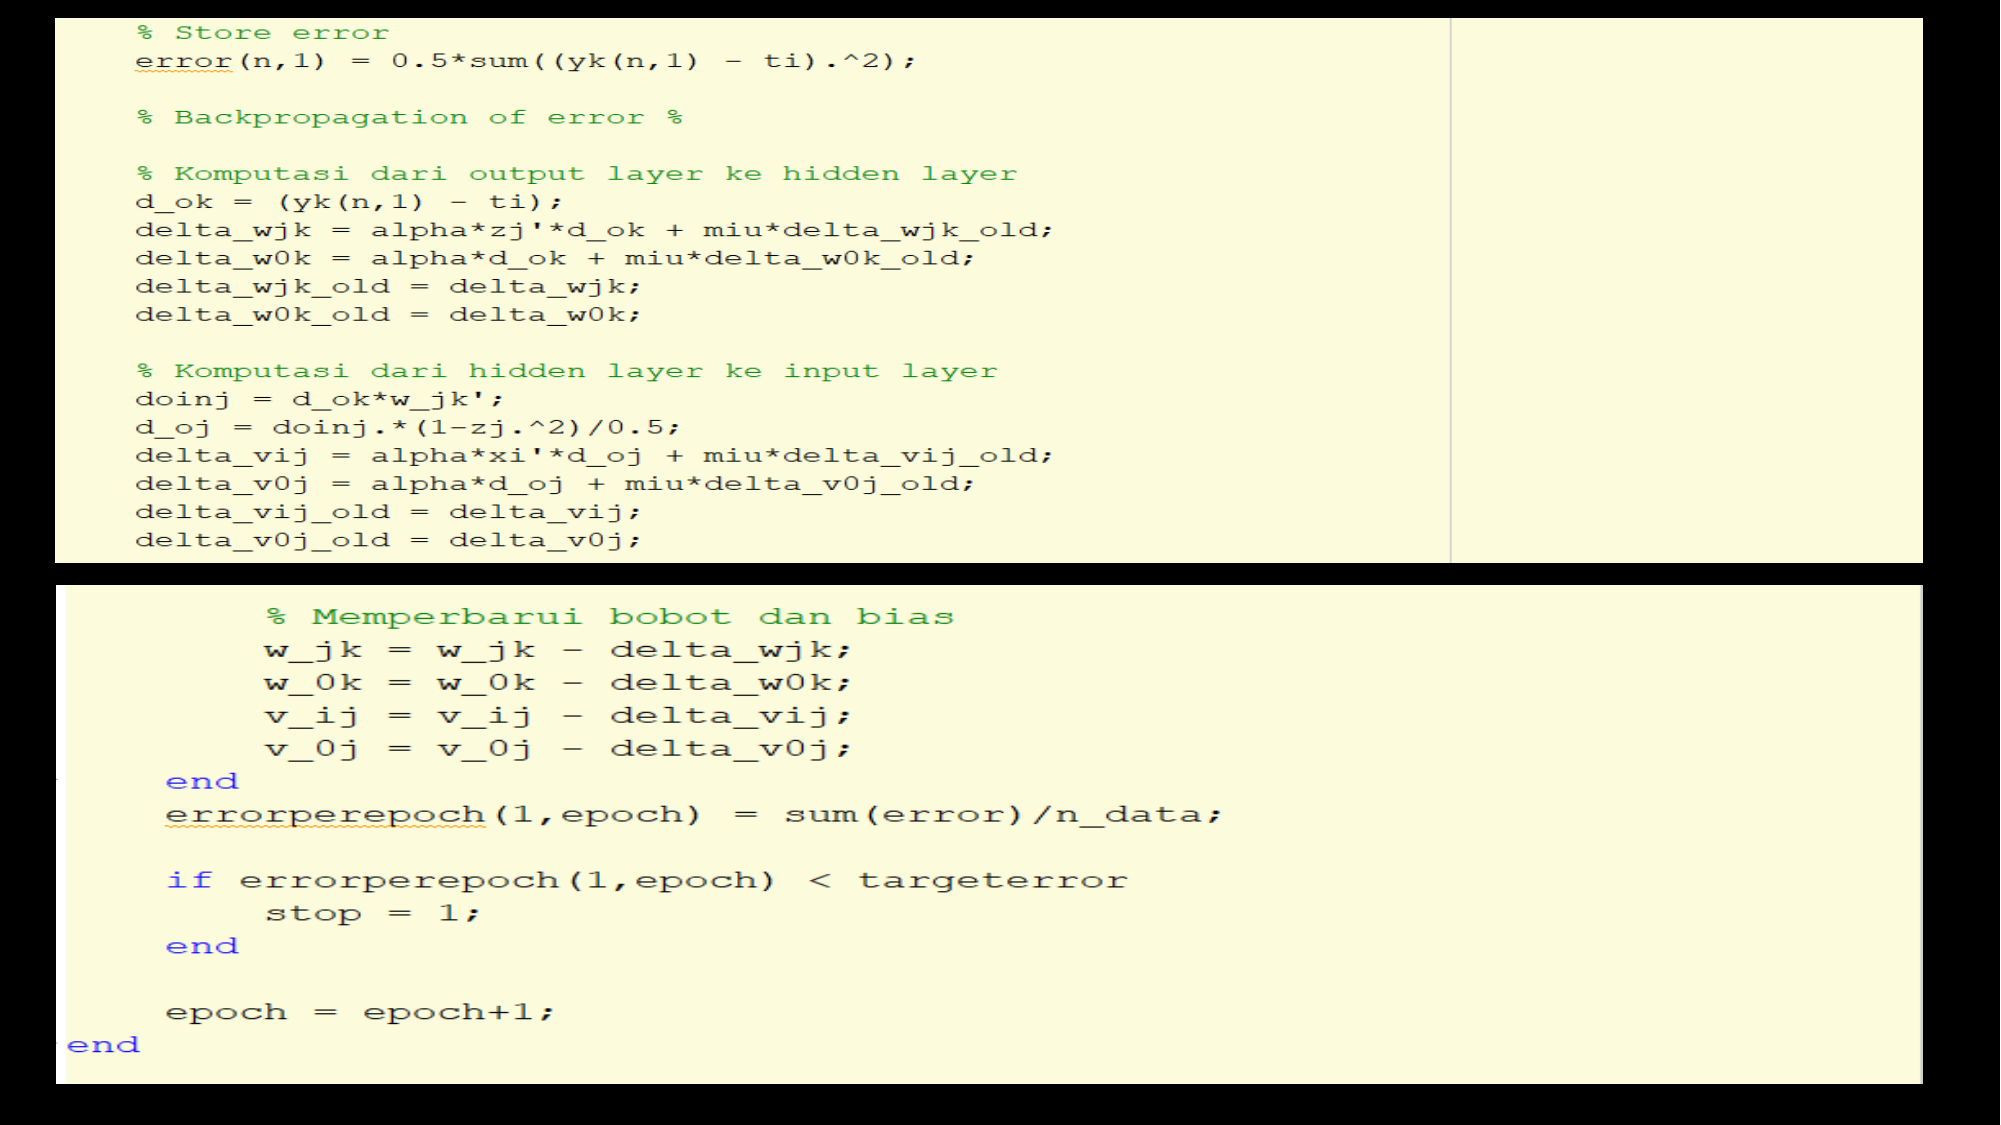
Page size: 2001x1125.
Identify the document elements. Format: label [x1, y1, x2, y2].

picture [55, 18, 1923, 563]
picture [56, 585, 1923, 1084]
